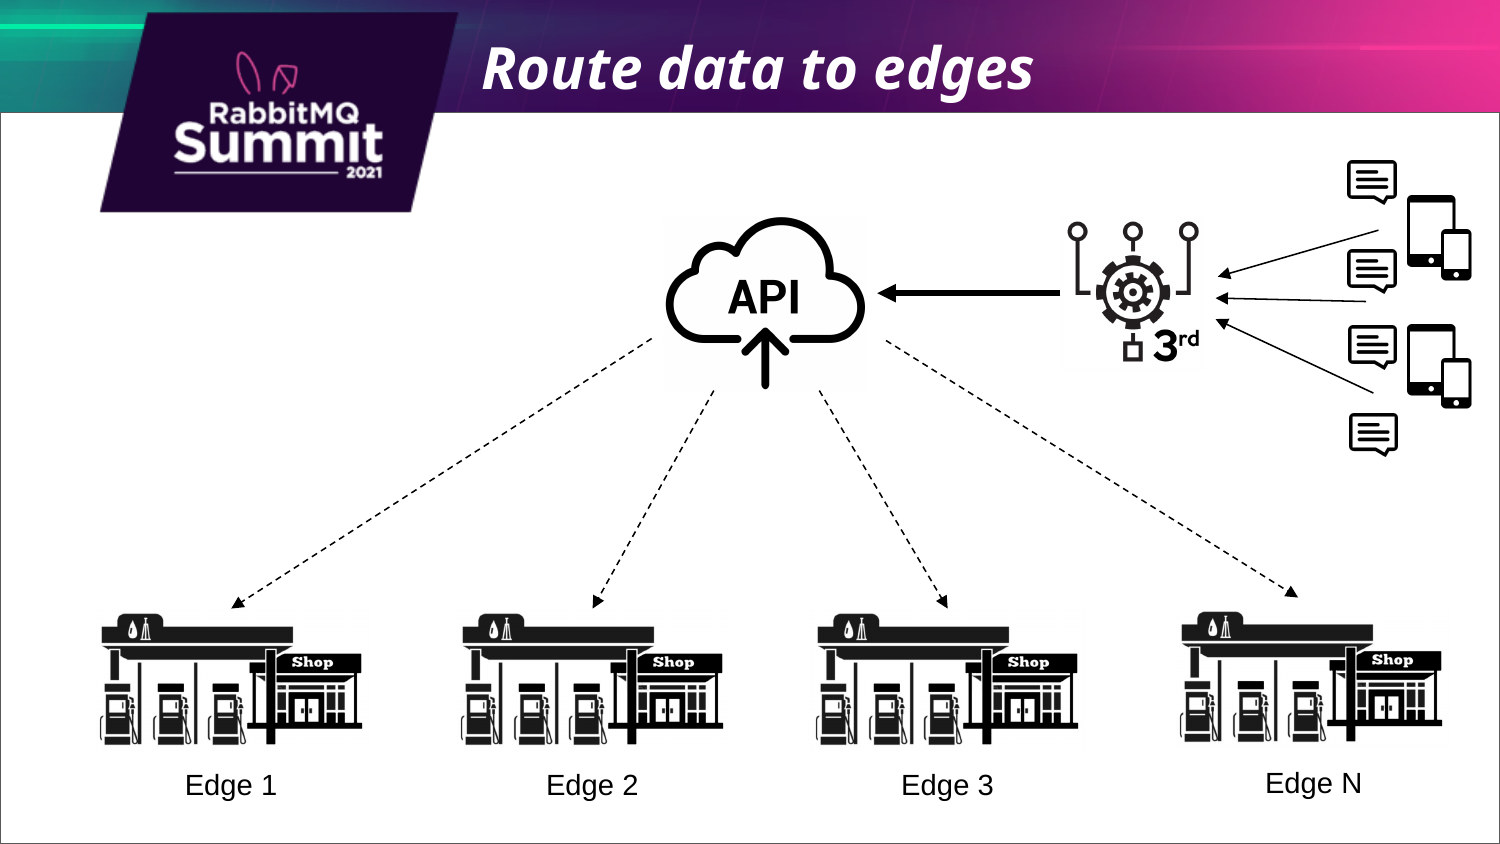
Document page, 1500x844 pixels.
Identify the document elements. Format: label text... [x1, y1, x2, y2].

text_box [592, 390, 715, 609]
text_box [885, 340, 1299, 598]
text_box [809, 608, 1087, 810]
picture [1060, 215, 1205, 340]
picture [1348, 412, 1398, 457]
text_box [231, 338, 652, 609]
picture [1404, 190, 1477, 285]
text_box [1215, 318, 1374, 394]
picture [1374, 325, 1398, 370]
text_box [1173, 605, 1450, 808]
picture [1347, 249, 1397, 294]
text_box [454, 608, 732, 810]
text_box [92, 608, 370, 810]
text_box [819, 390, 948, 609]
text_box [1215, 297, 1367, 302]
title Route data to edges [451, 15, 1500, 110]
picture [1404, 318, 1477, 414]
picture [0, 0, 1500, 214]
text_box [1217, 229, 1379, 277]
picture [1347, 160, 1397, 205]
picture [662, 215, 867, 391]
